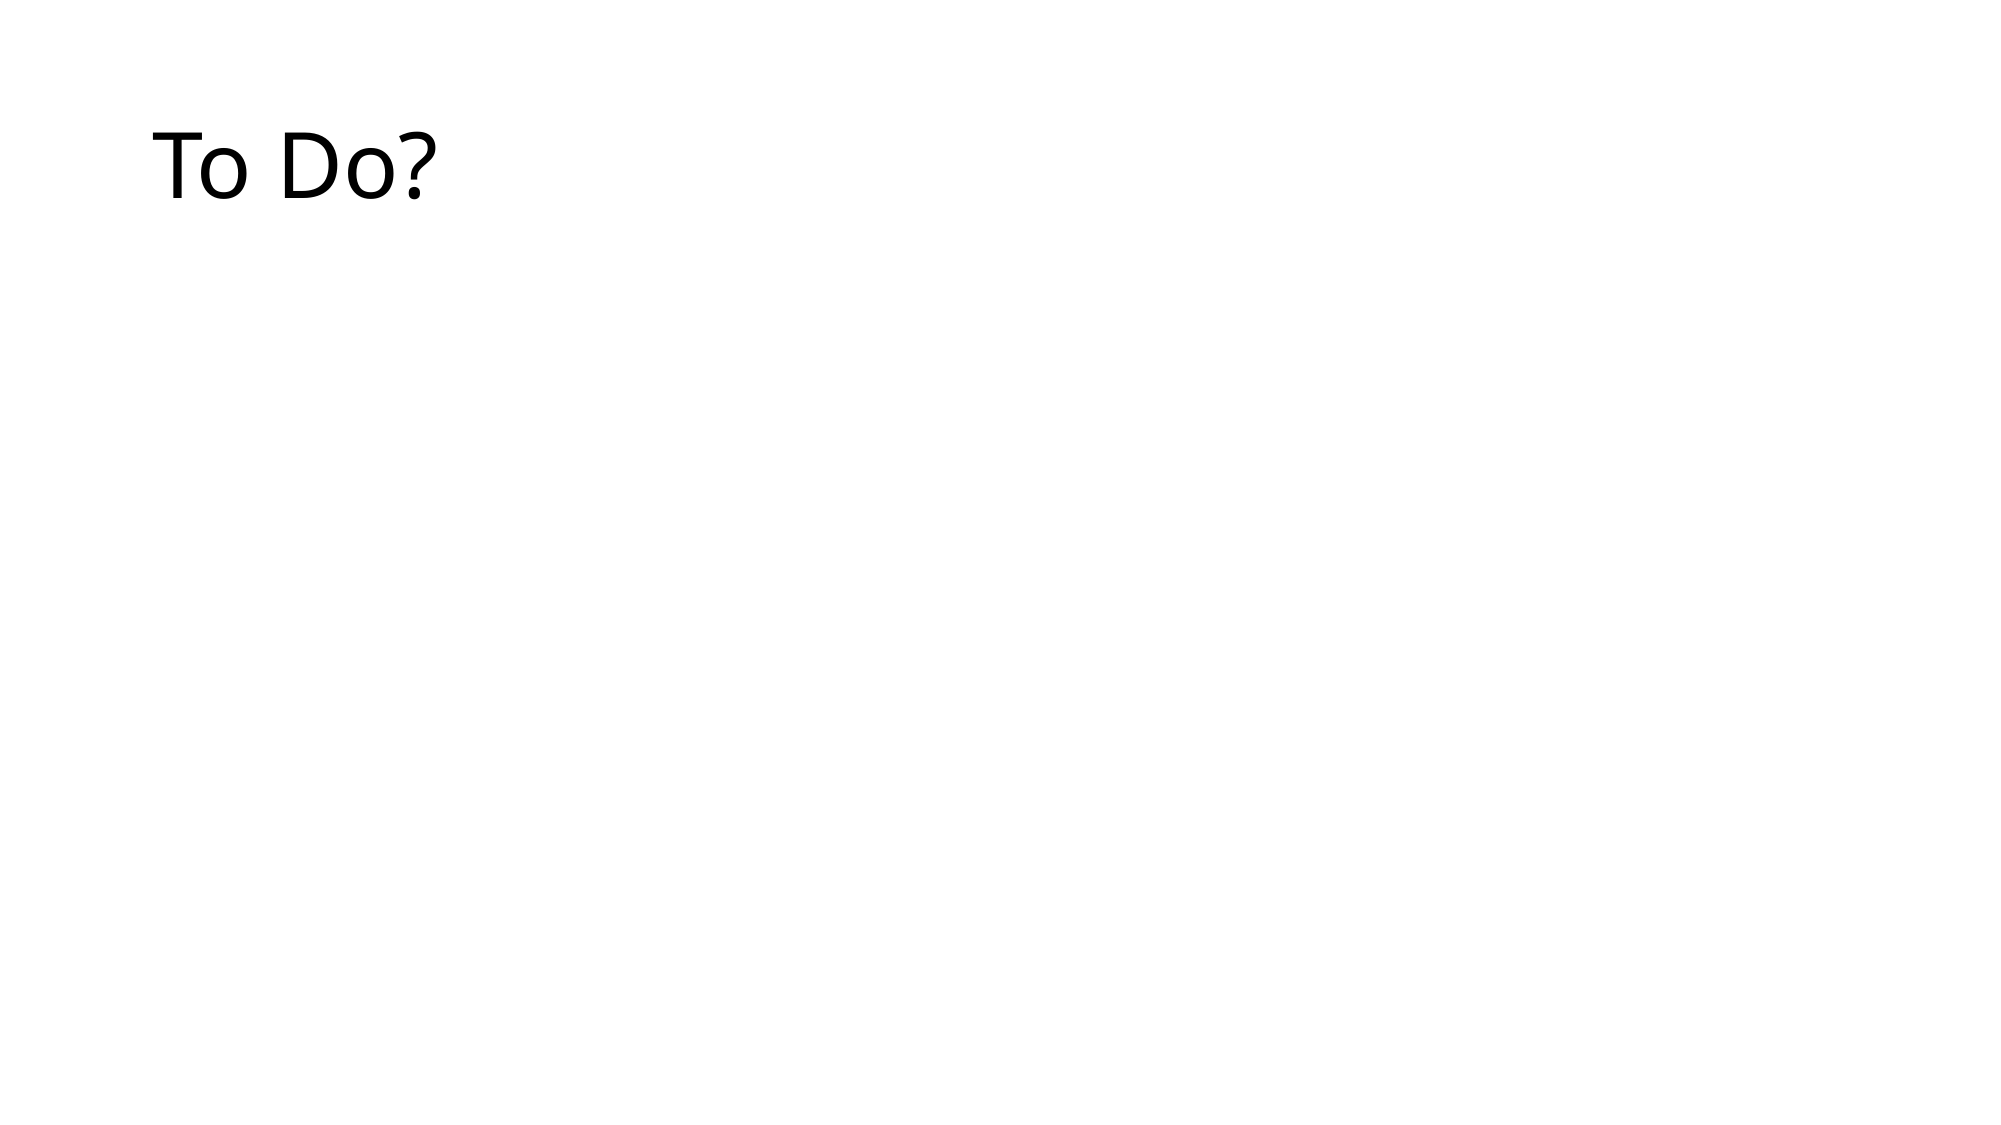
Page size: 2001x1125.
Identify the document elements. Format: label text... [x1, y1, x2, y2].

title To Do? [137, 59, 1863, 278]
